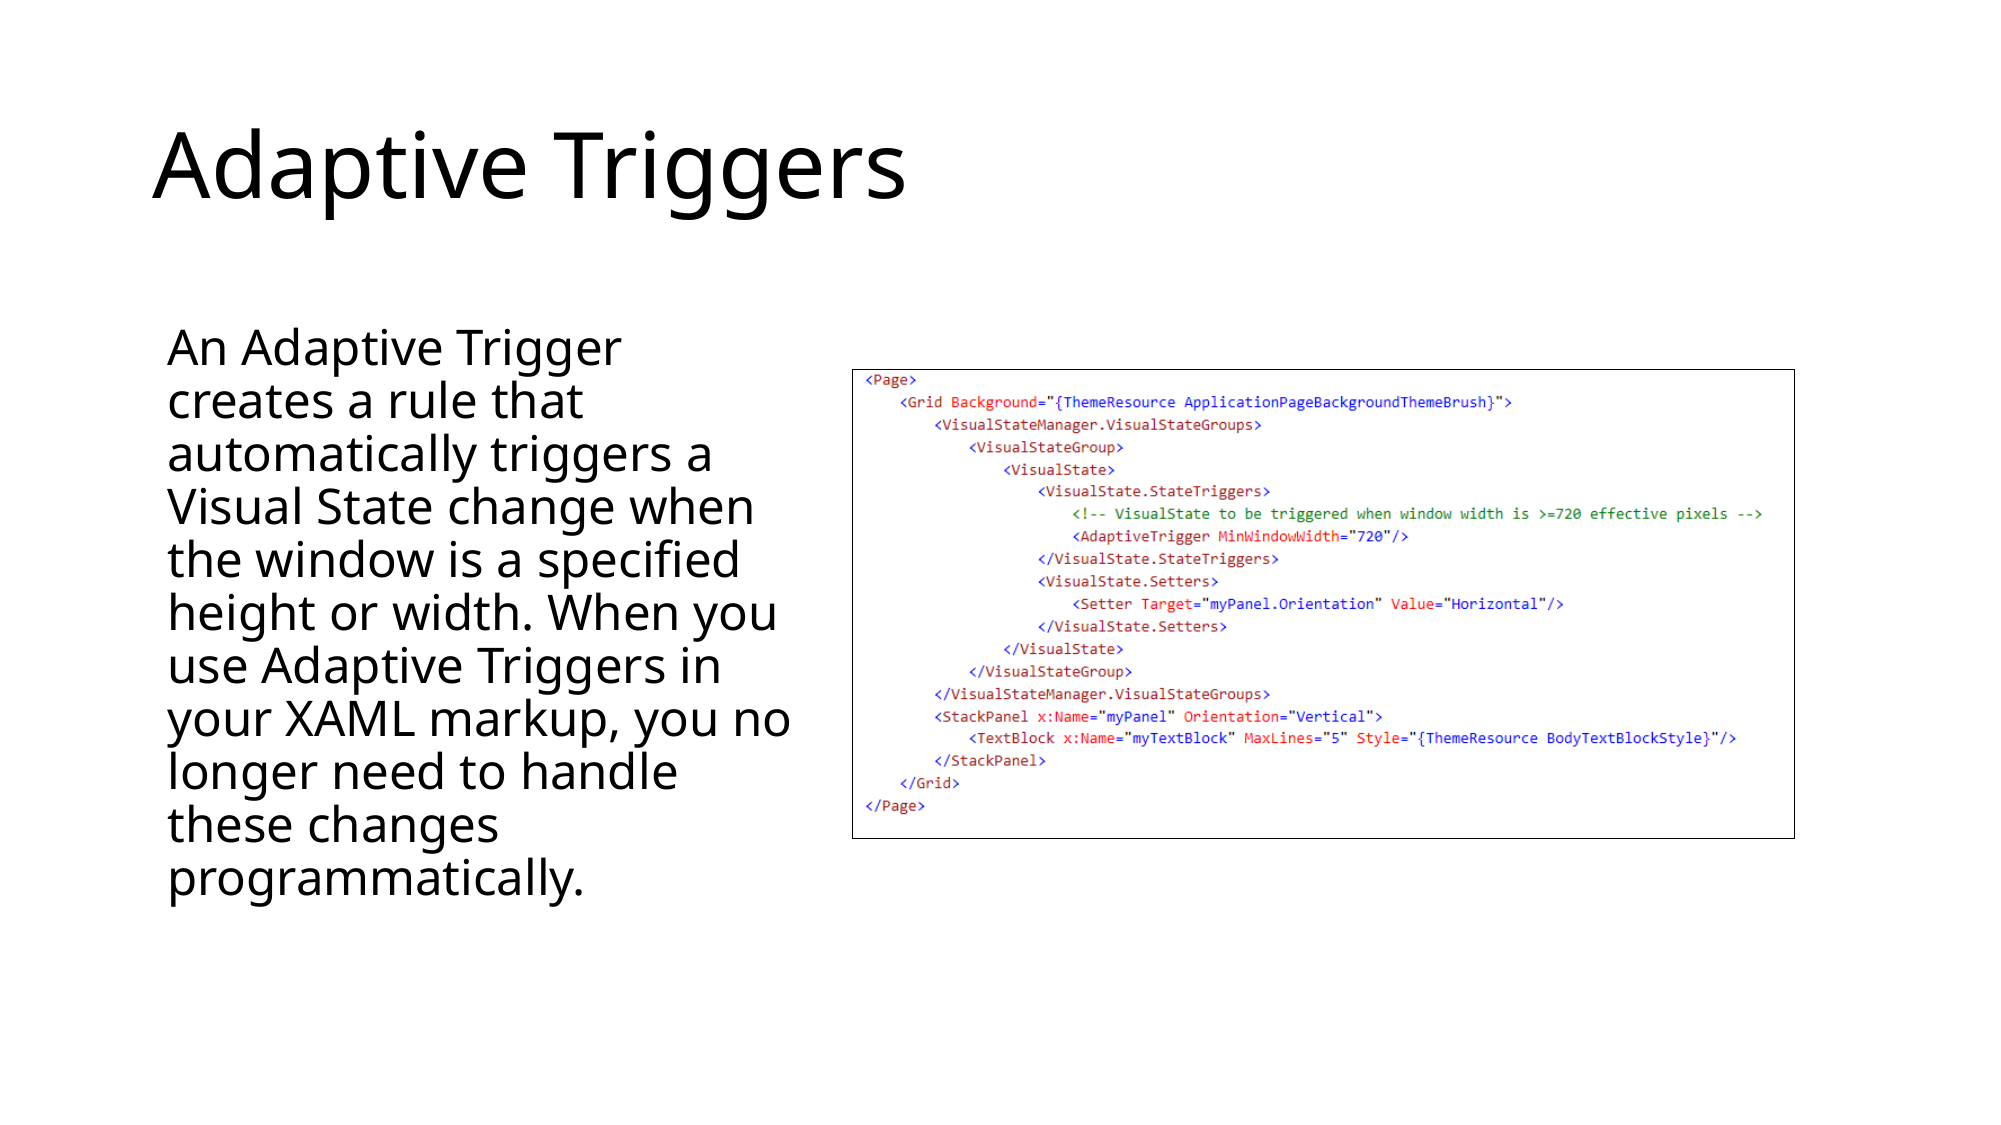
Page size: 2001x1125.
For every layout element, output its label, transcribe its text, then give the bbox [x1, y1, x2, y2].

picture [852, 369, 1795, 839]
title Adaptive Triggers [137, 59, 1863, 278]
text_box An Adaptive Trigger creates a rule that automatically triggers a Visual State change when the window is a specified height or width. When you use Adaptive Triggers in your XAML markup, you no longer need to handle these changes programmatically. [138, 299, 823, 1072]
